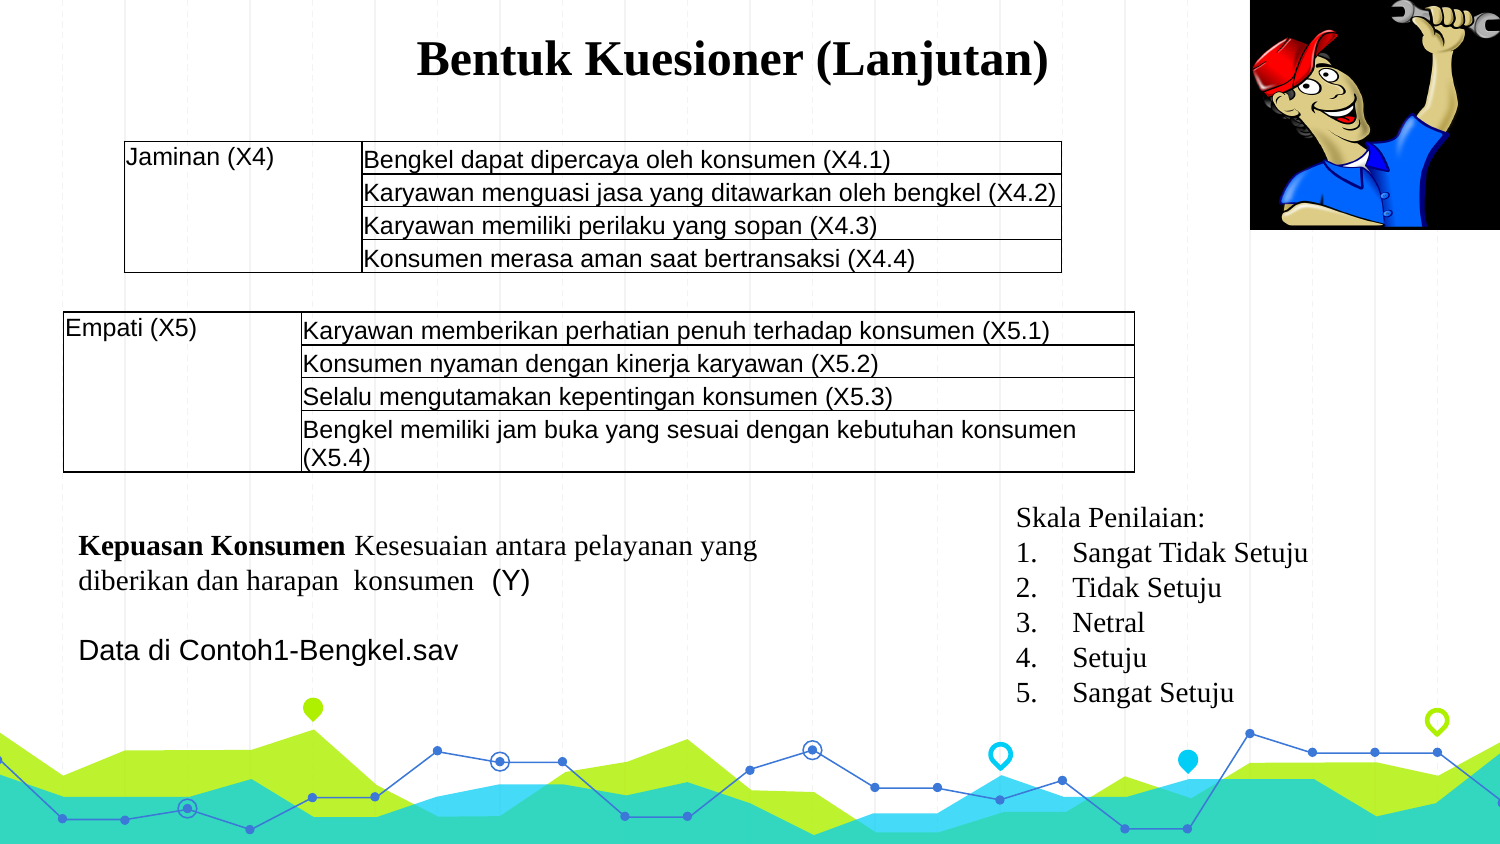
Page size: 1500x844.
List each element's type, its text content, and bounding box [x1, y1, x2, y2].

text_box Kepuasan Konsumen Kesesuaian antara pelayanan yang diberikan dan harapan konsumen (Y) Data di Contoh1-Bengkel.sav [63, 518, 814, 674]
picture [1250, 0, 1500, 230]
text_box Bentuk Kuesioner (Lanjutan) [240, 17, 1245, 93]
table_cell Selalu mengutamakan kepentingan konsumen (X5.3) [302, 378, 1134, 410]
text_box Skala Penilaian: Sangat Tidak Setuju Tidak Setuju Netral Setuju Sangat Setuju [1001, 491, 1500, 716]
table_cell Karyawan menguasi jasa yang ditawarkan oleh bengkel (X4.2) [363, 175, 1061, 206]
table_cell Karyawan memiliki perilaku yang sopan (X4.3) [363, 207, 1061, 239]
table_cell Konsumen merasa aman saat bertransaksi (X4.4) [363, 240, 1061, 272]
table_header Empati (X5) [64, 313, 301, 471]
table_header Karyawan memberikan perhatian penuh terhadap konsumen (X5.1) [302, 313, 1134, 344]
table_header Bengkel dapat dipercaya oleh konsumen (X4.1) [363, 142, 1061, 173]
table_header Jaminan (X4) [125, 142, 361, 272]
table_cell Konsumen nyaman dengan kinerja karyawan (X5.2) [302, 346, 1134, 377]
table_cell Bengkel memiliki jam buka yang sesuai dengan kebutuhan konsumen (X5.4) [302, 411, 1134, 471]
